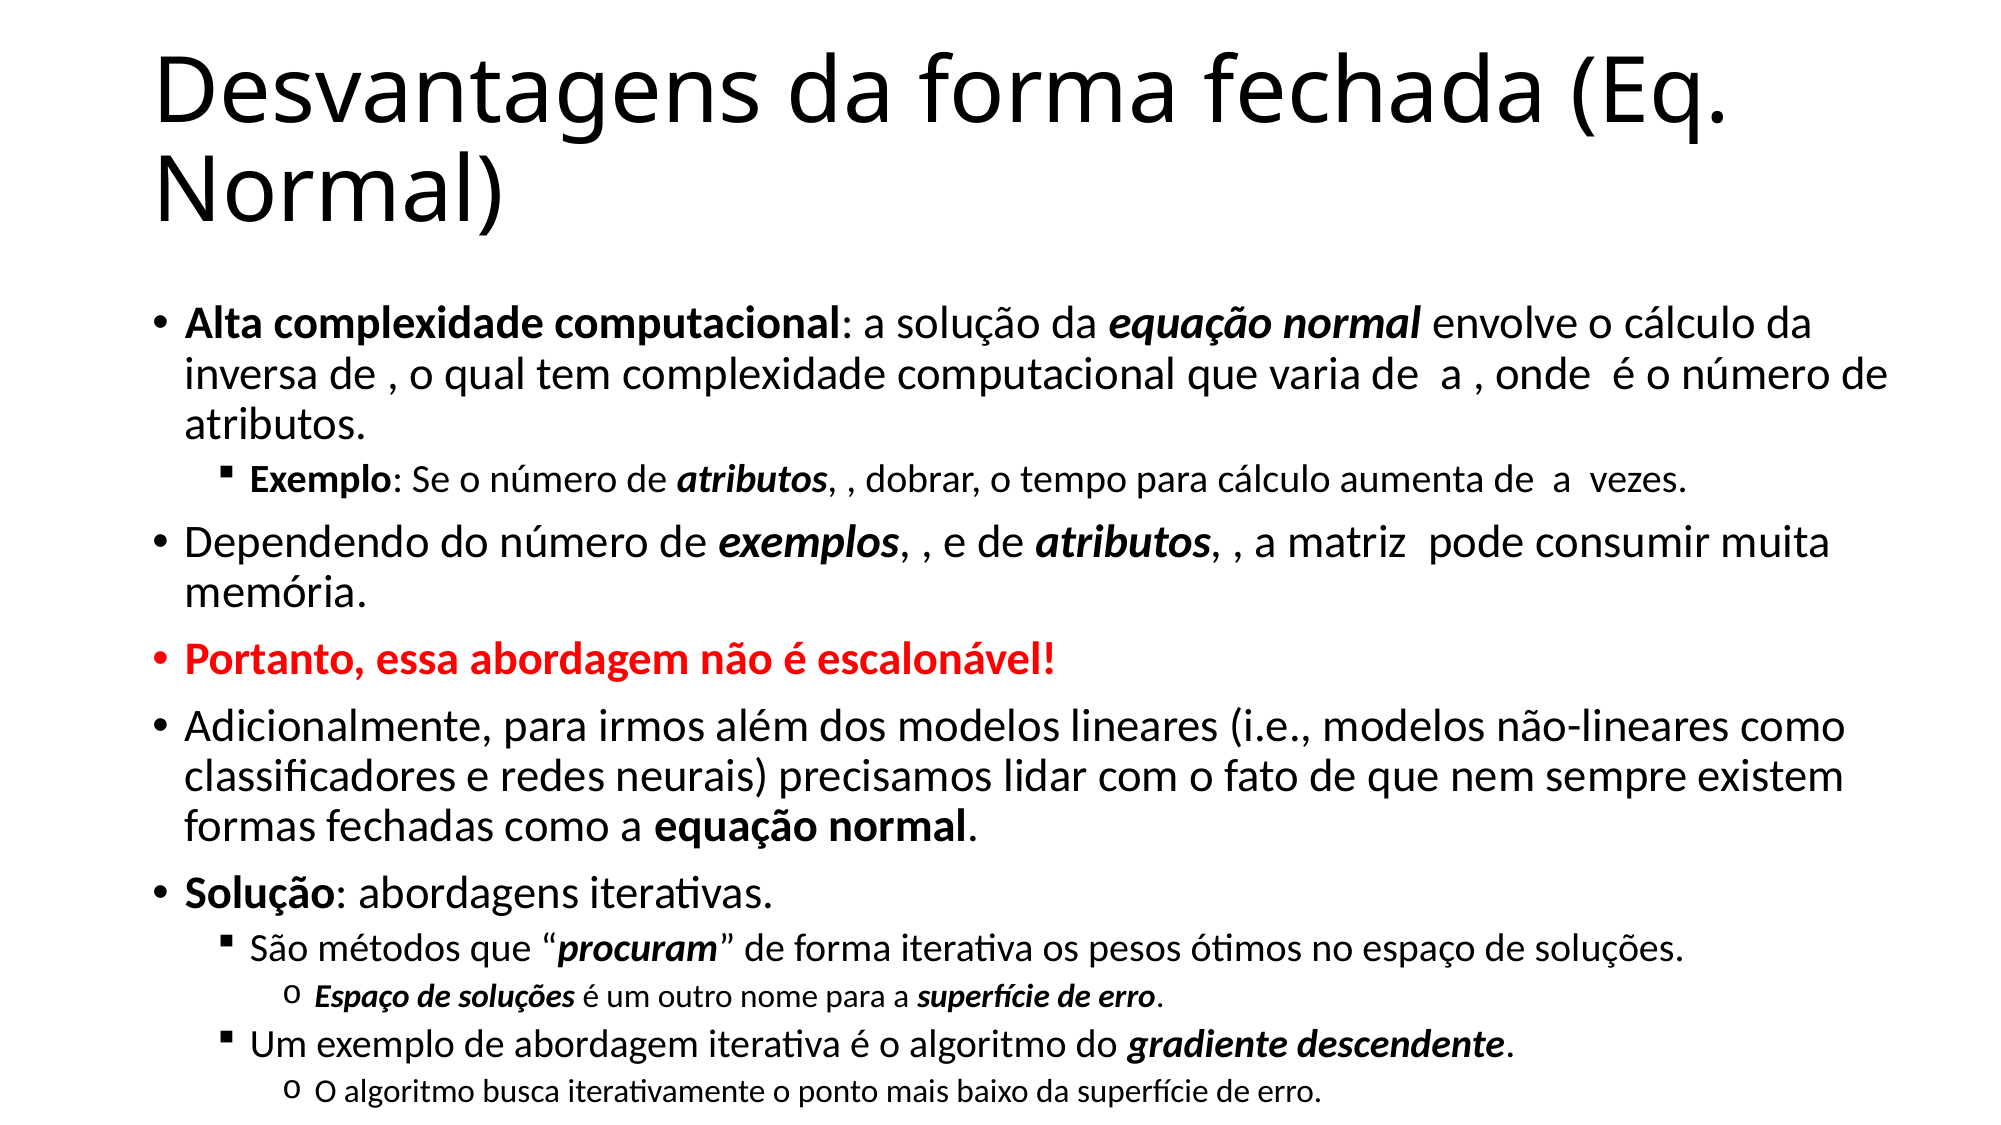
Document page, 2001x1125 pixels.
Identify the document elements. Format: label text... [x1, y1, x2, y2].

title Desvantagens da forma fechada (Eq. Normal) [137, 59, 1912, 225]
